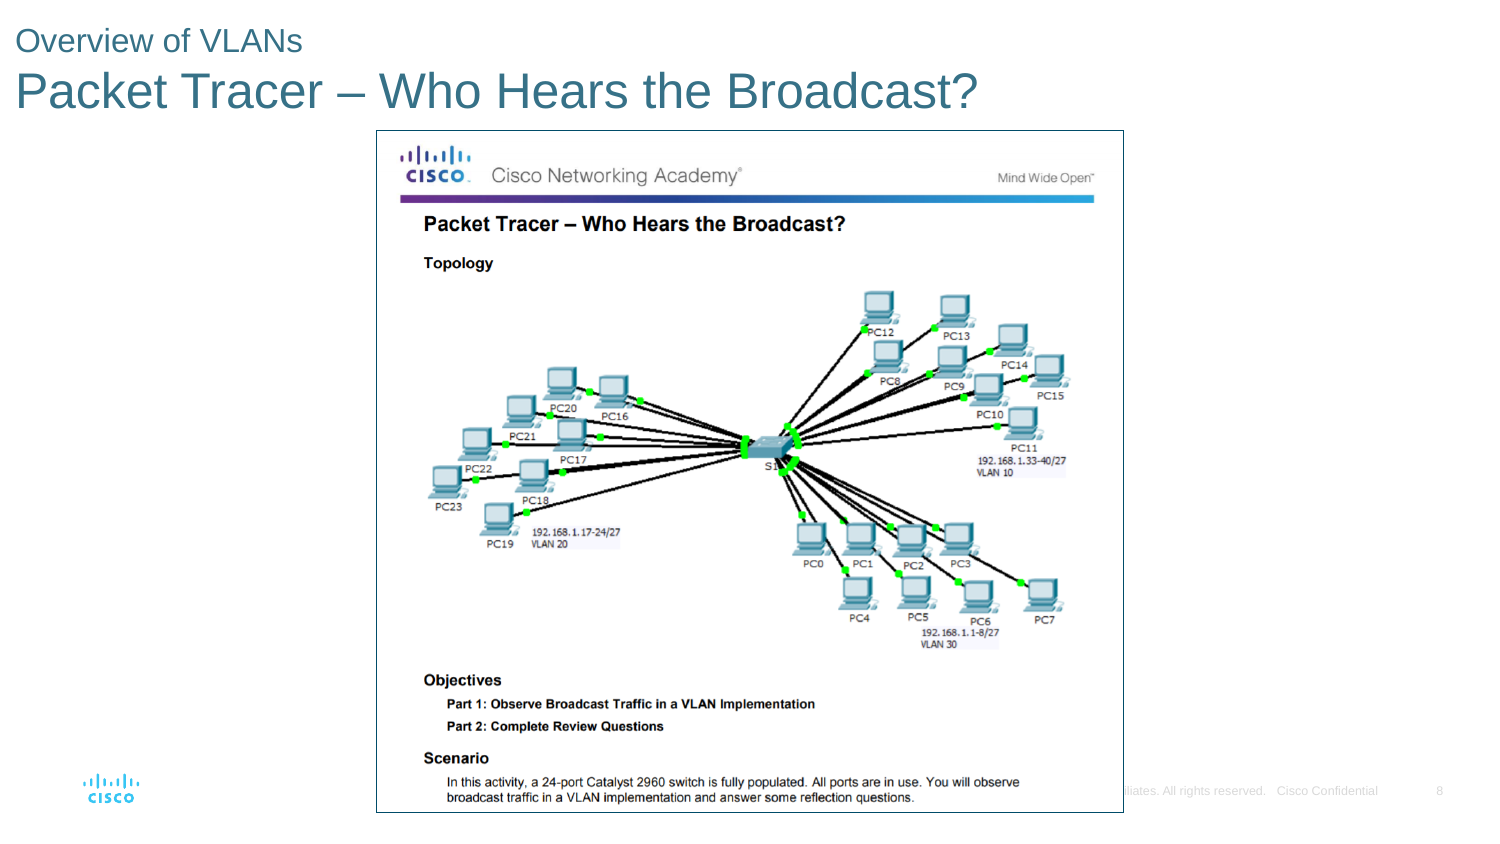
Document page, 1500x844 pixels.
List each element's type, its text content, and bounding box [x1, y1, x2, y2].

title Overview of VLANs Packet Tracer – Who Hears the Broadcast? [0, 6, 1500, 131]
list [376, 130, 1124, 813]
